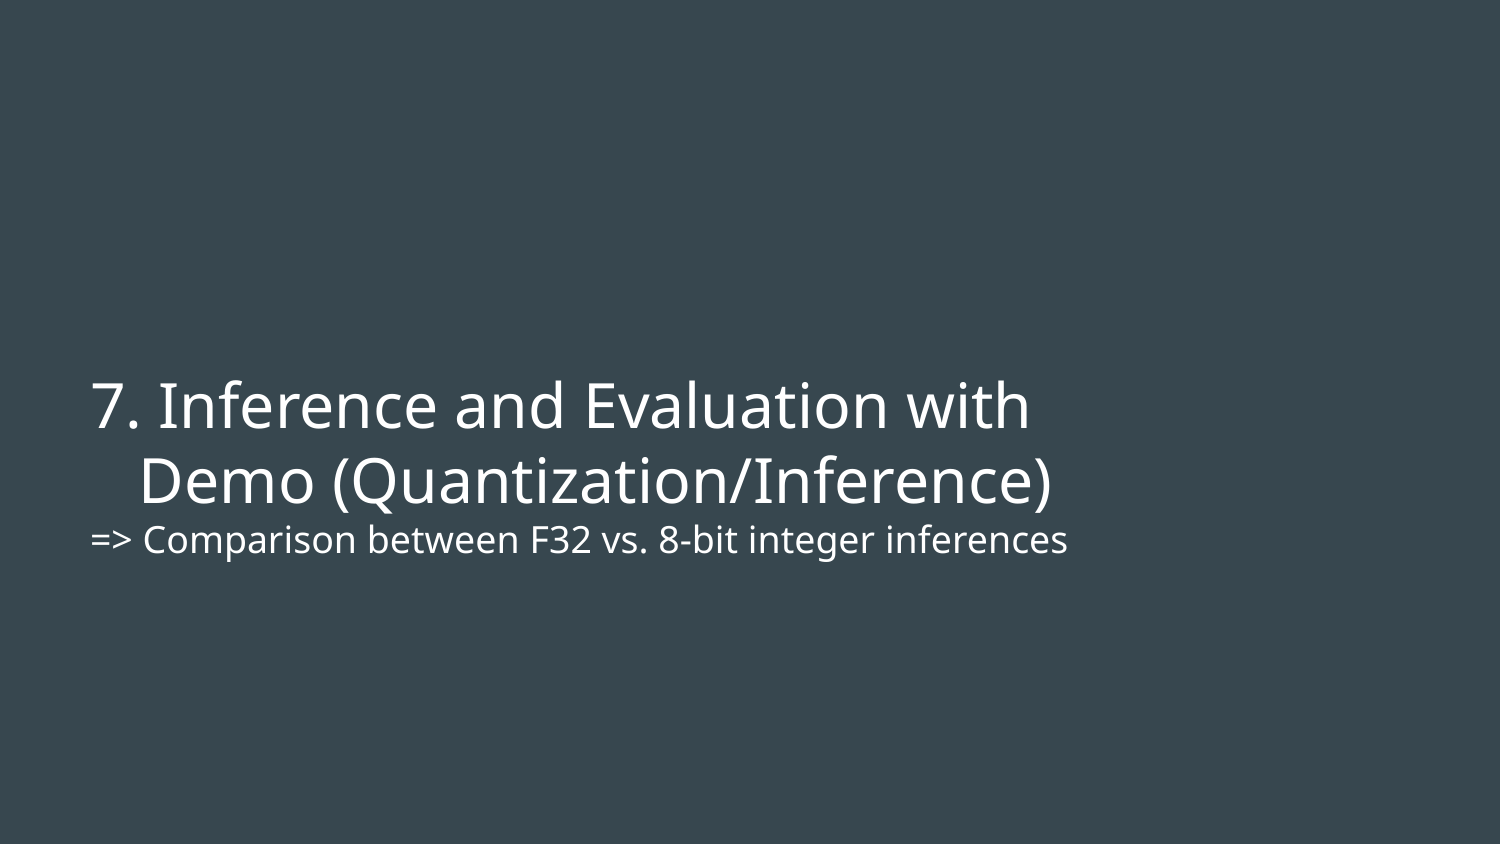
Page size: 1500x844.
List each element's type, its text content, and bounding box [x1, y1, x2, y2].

text_box 7. Inference and Evaluation with Demo (Quantization/Inference) => Comparison between F32 vs. 8-bit integer inferences [0, 350, 1500, 493]
